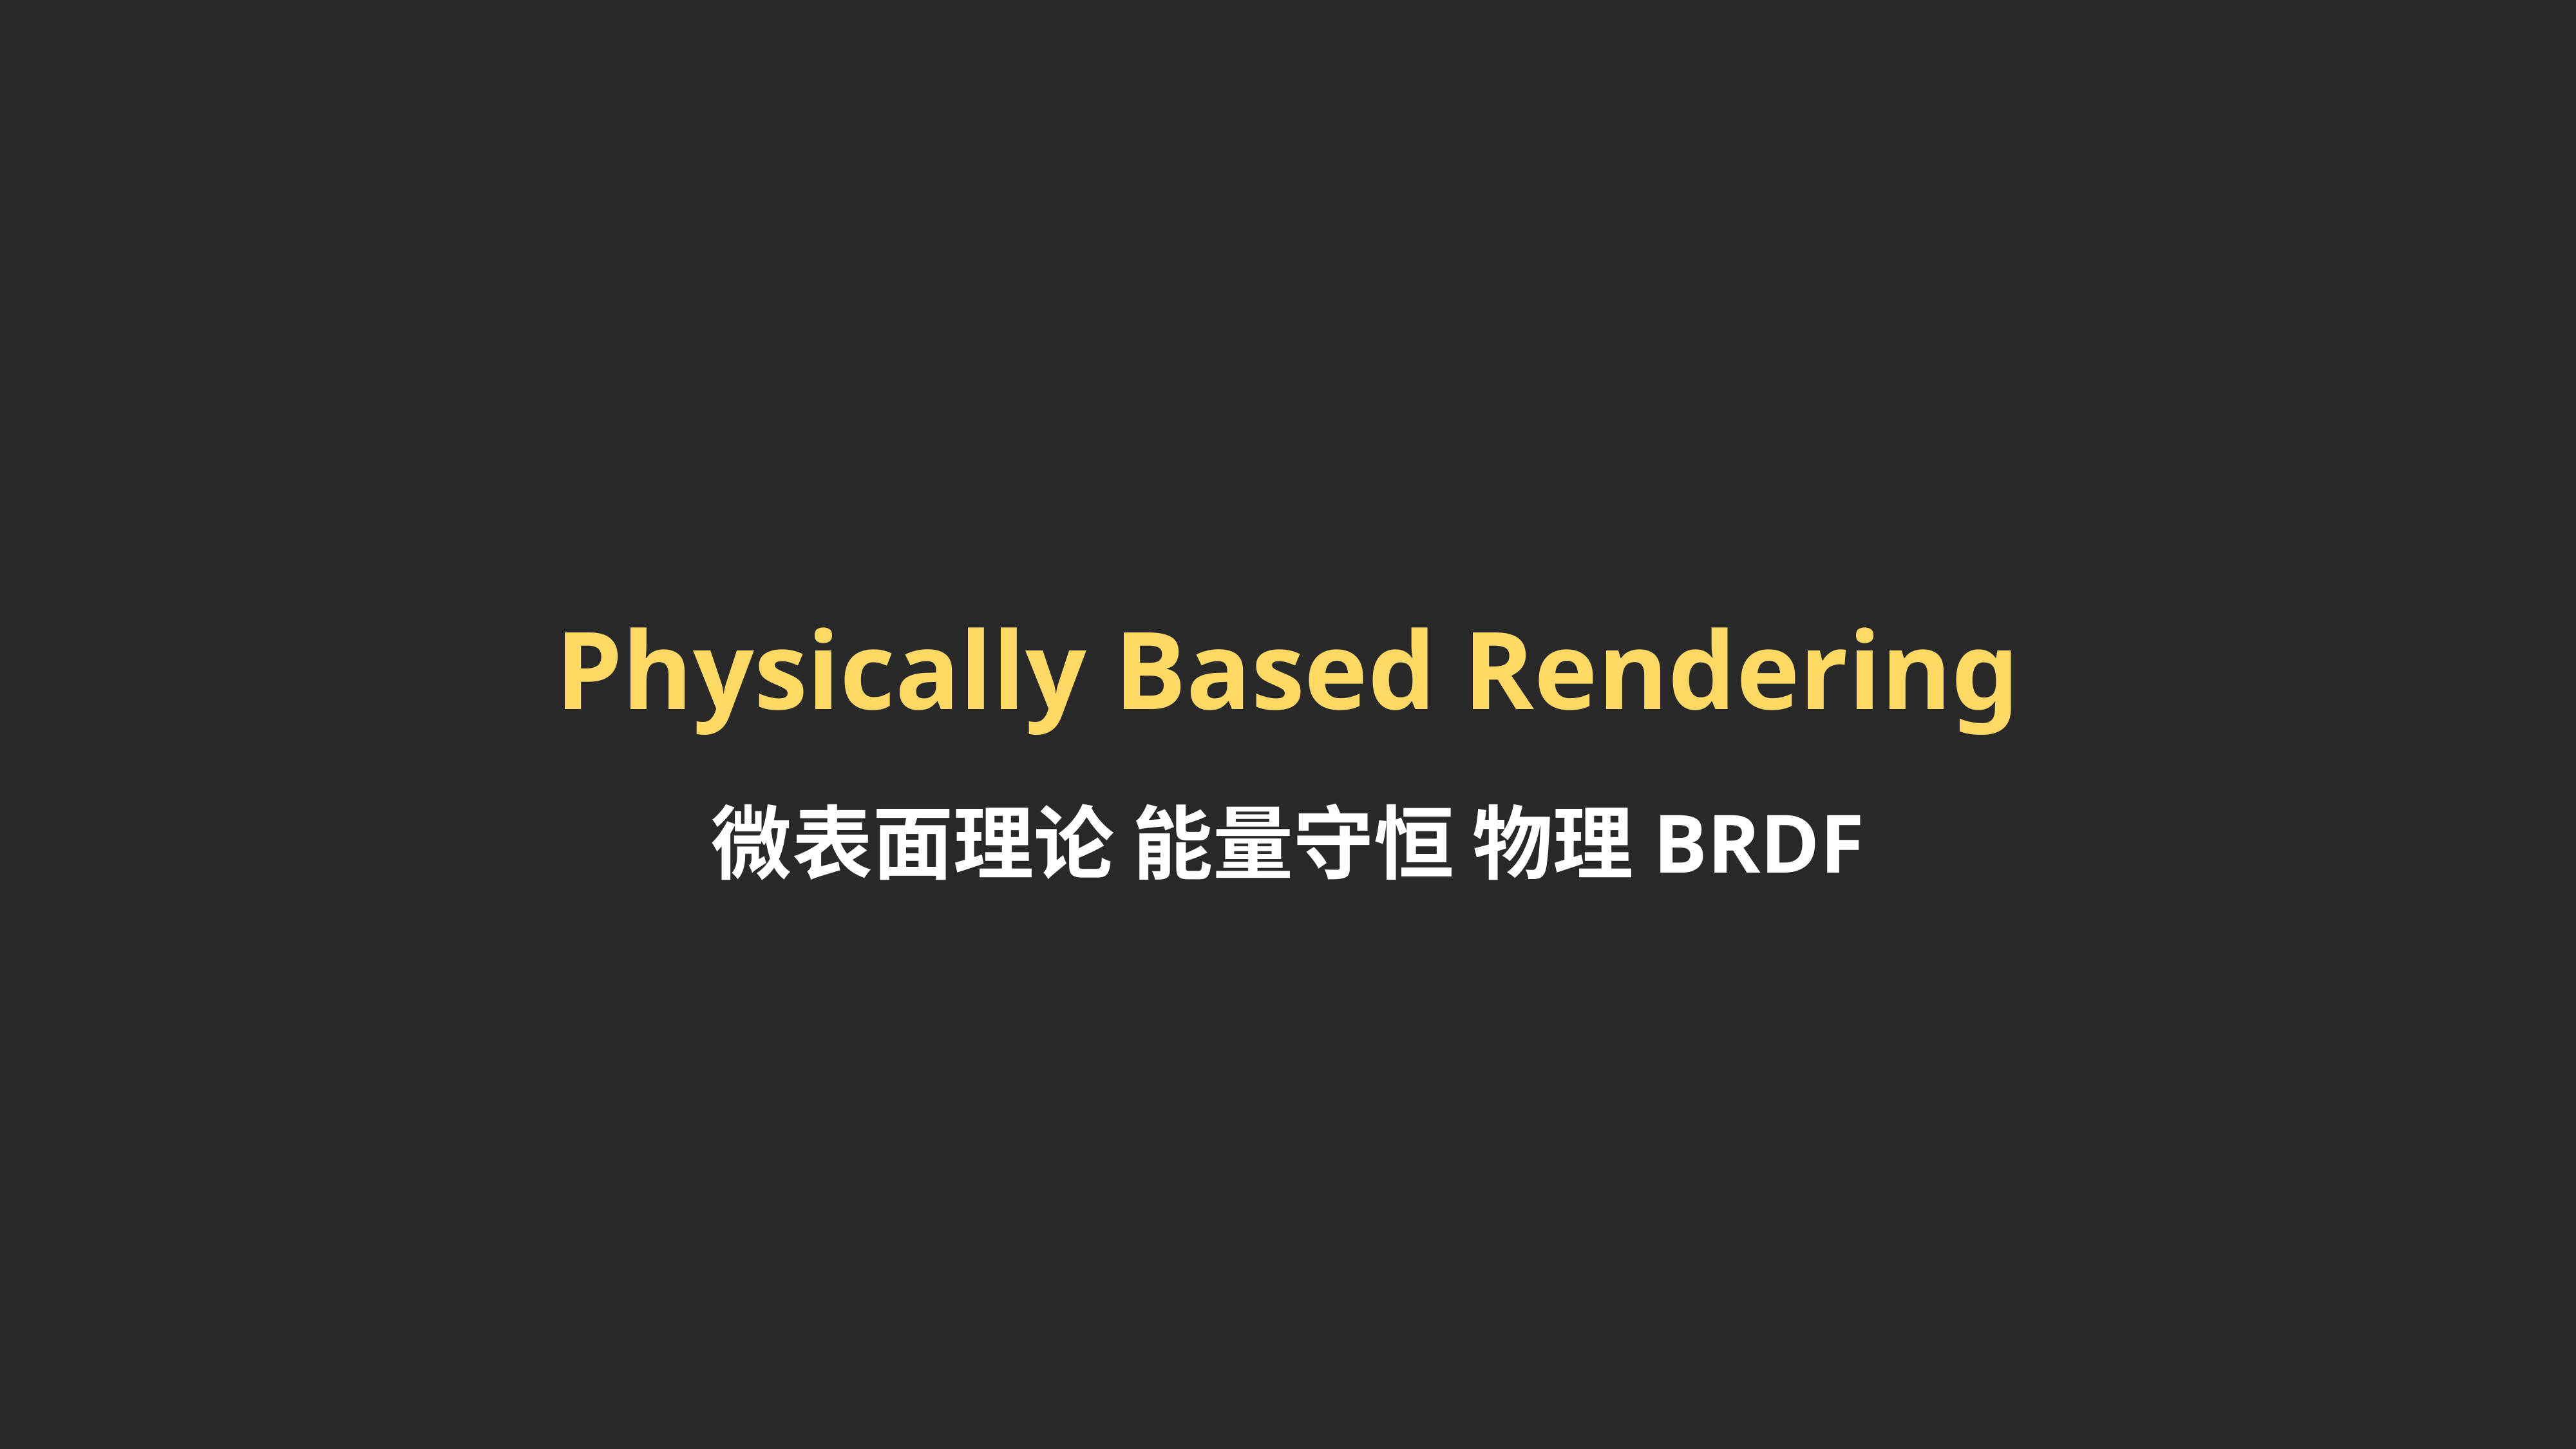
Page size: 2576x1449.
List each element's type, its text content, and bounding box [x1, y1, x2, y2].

text_box Physically Based Rendering [549, 596, 2026, 736]
text_box 微表面理论 能量守恒 物理BRDF [461, 786, 2115, 895]
